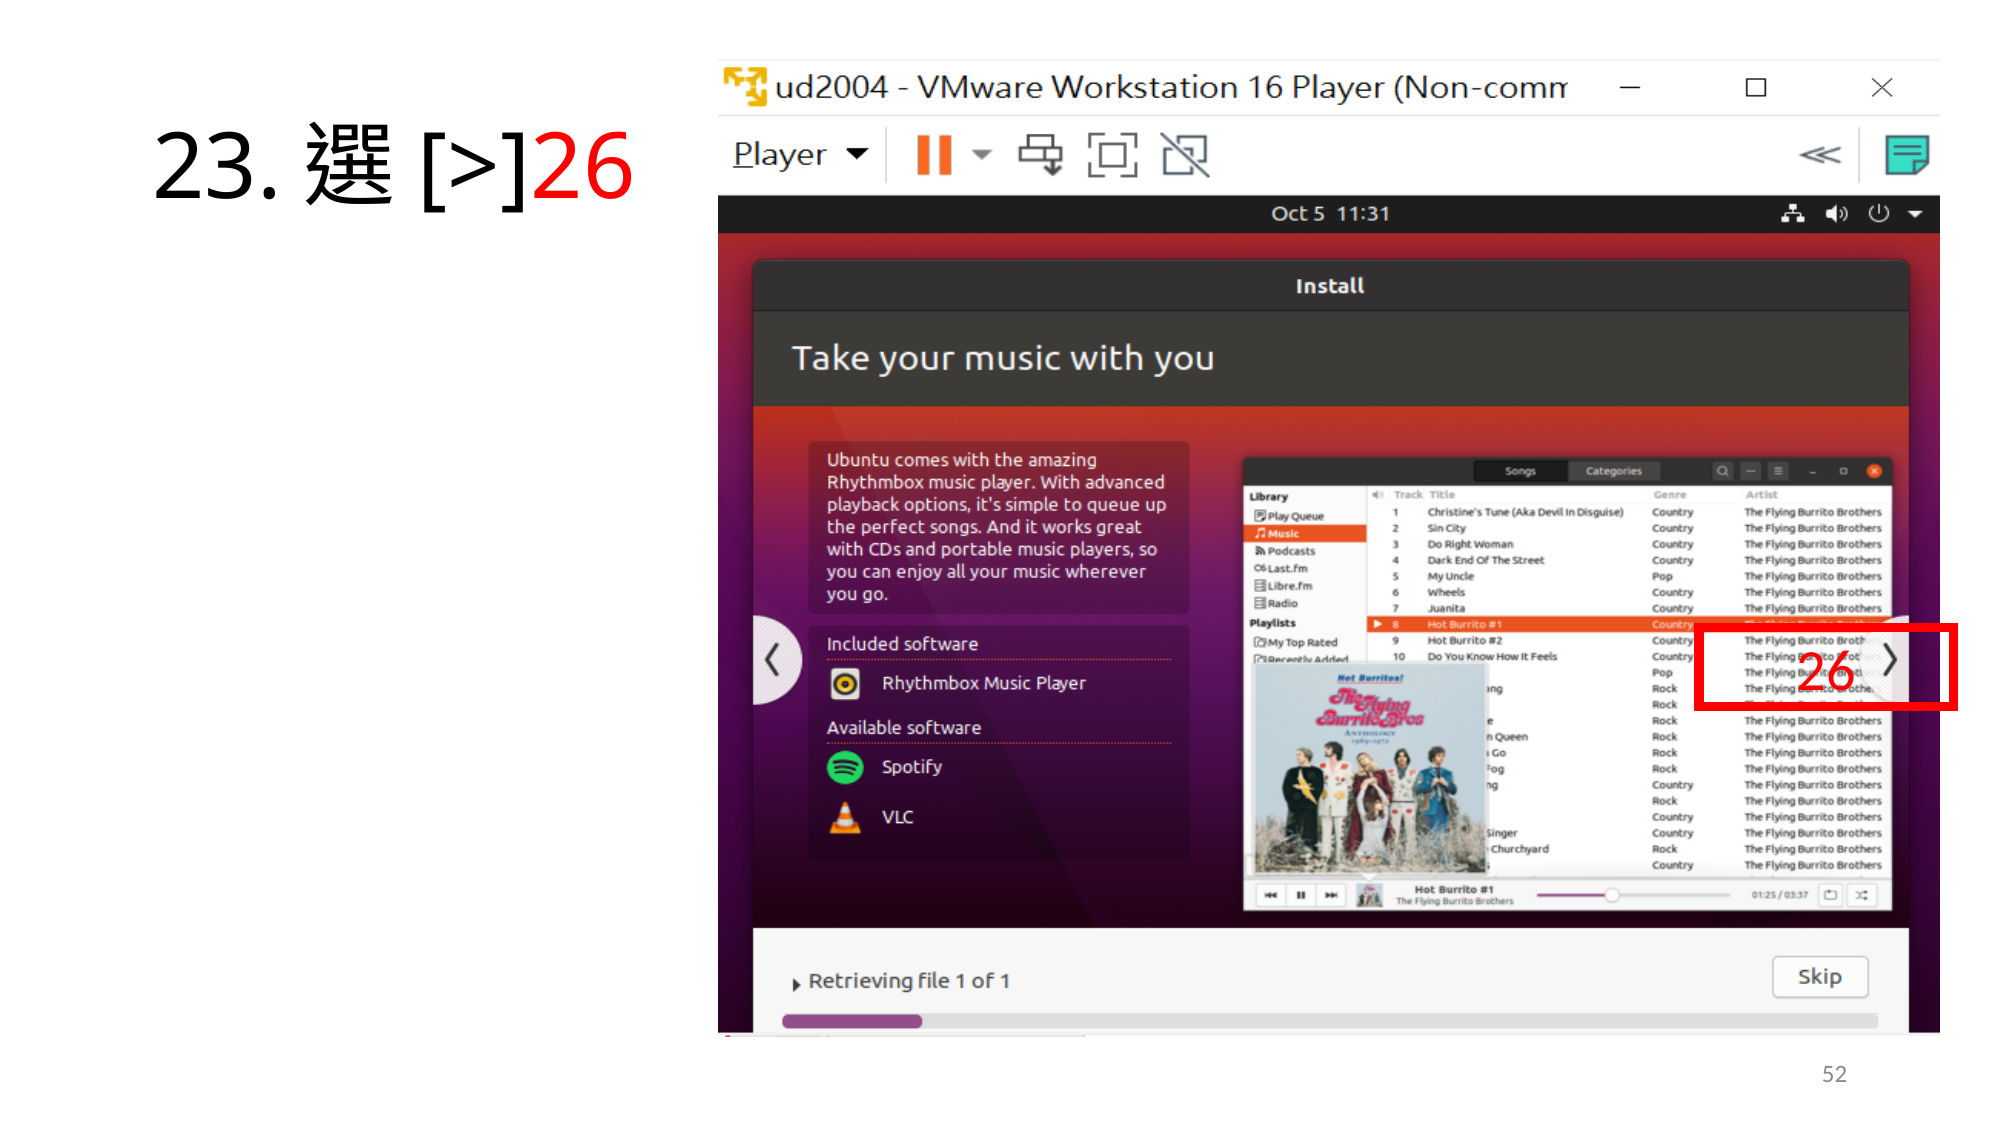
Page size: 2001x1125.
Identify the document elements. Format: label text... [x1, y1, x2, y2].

title 23.選[>]26 [137, 59, 664, 278]
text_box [718, 59, 1954, 1037]
slide_number 52 [1412, 1042, 1863, 1103]
